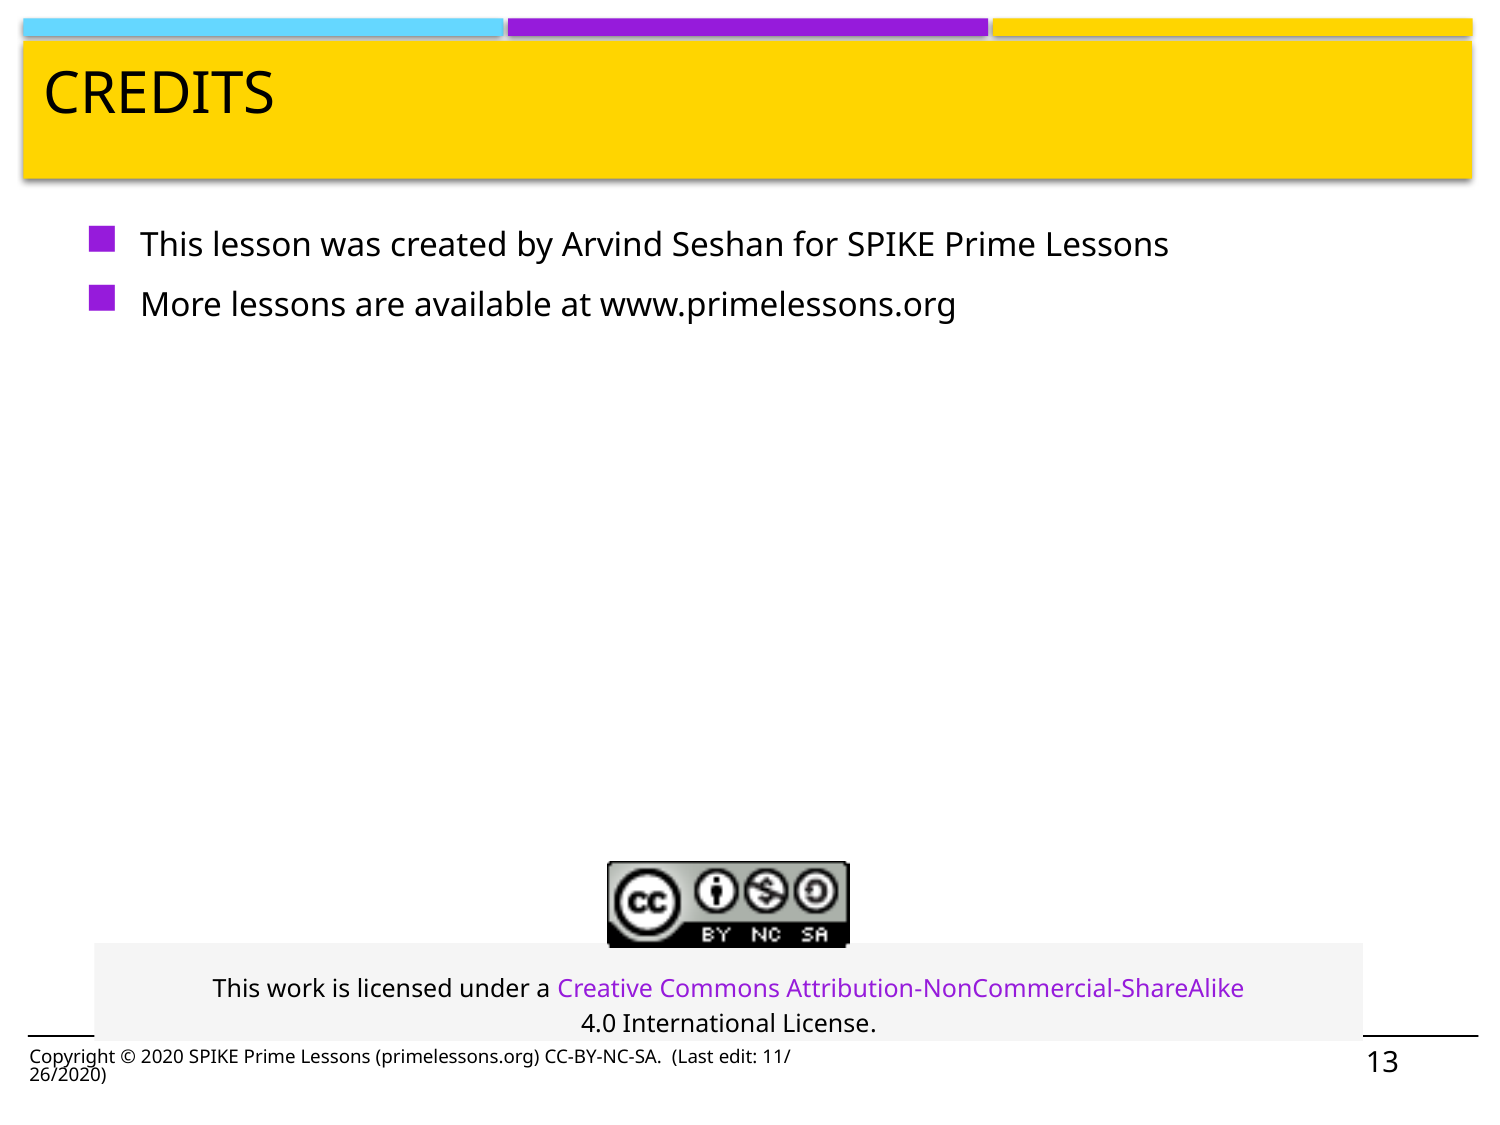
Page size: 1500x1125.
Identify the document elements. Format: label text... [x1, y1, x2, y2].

text_box This work is licensed under a Creative Commons Attribution-NonCommercial-ShareAlike 4.0 International License. [94, 943, 1363, 1041]
footer Copyright © 2020 SPIKE Prime Lessons (primelessons.org) CC-BY-NC-SA. (Last edit: 11/26/2020) [14, 1036, 814, 1097]
slide_number 13 [1351, 1036, 1478, 1097]
picture [606, 861, 851, 948]
list This lesson was created by Arvind Seshan for SPIKE Prime Lessons More lessons are available at www.primelessons.org [75, 216, 1428, 405]
title CREDITS [28, 48, 1464, 172]
